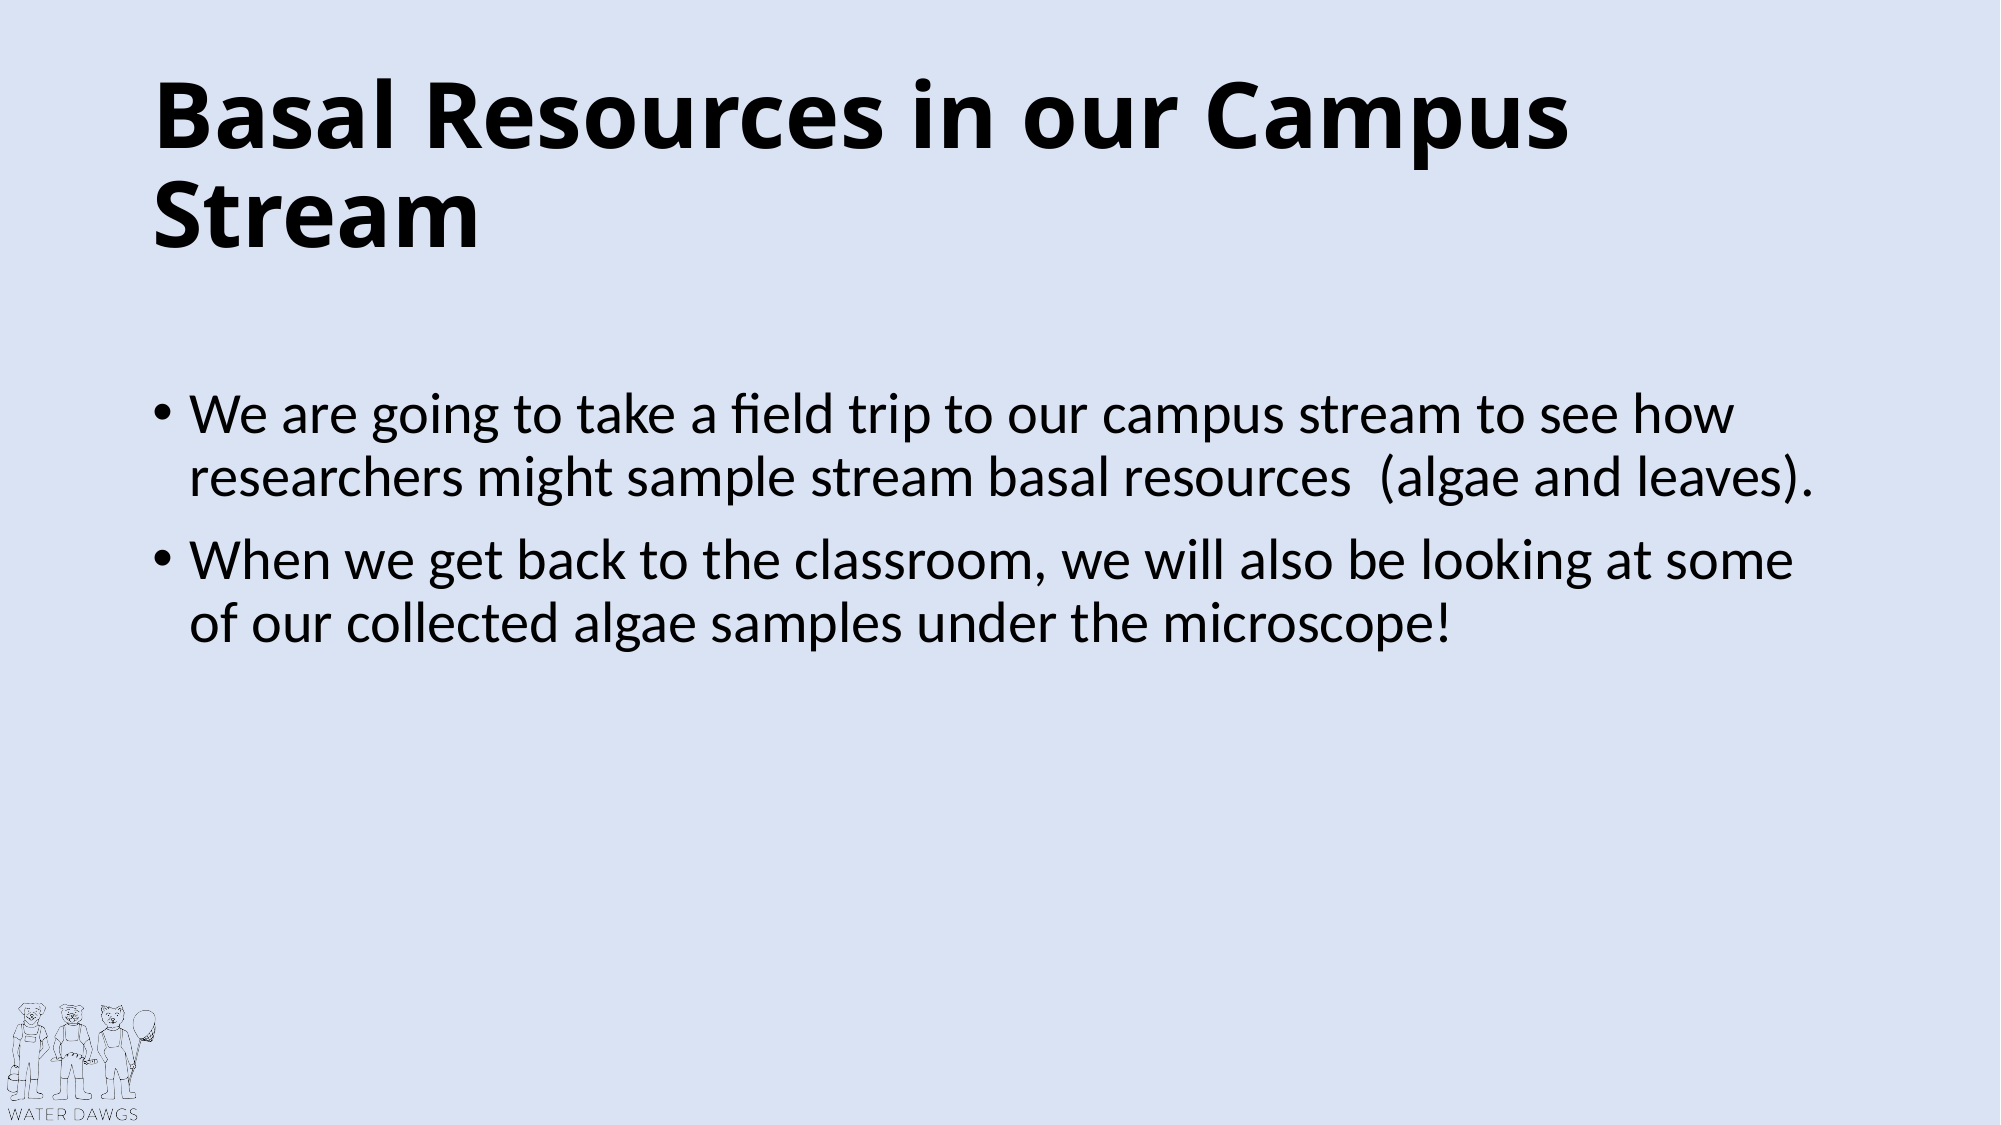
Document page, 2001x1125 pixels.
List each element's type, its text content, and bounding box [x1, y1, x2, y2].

list We are going to take a field trip to our campus stream to see how researchers might sample stream basal resources (algae and leaves). When we get back to the classroom, we will also be looking at some of our collected algae samples under the microscope! [137, 375, 1863, 1090]
title Basal Resources in our Campus Stream [137, 59, 1863, 278]
picture [0, 967, 172, 1125]
